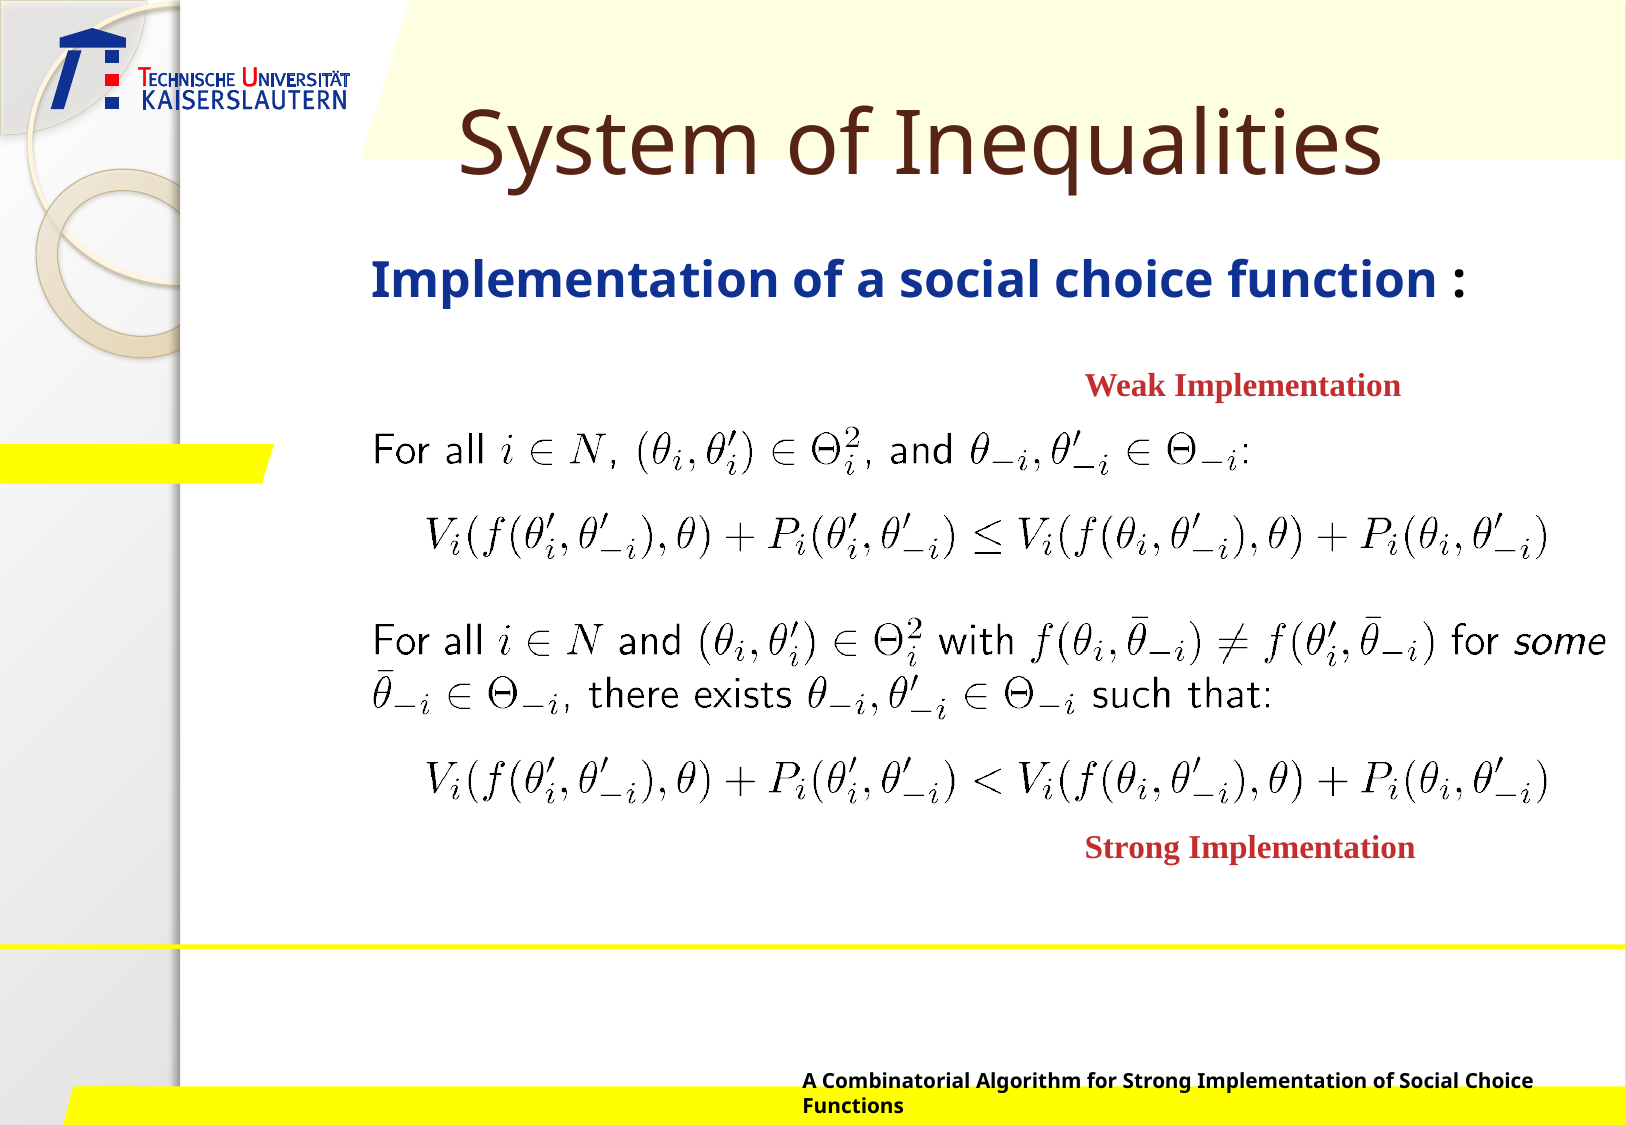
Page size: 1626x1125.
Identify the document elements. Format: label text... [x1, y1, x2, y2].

text_box Implementation of a social choice function : [356, 240, 1591, 316]
picture [372, 424, 1551, 561]
text_box Weak Implementation [1069, 355, 1417, 410]
footer A Combinatorial Algorithm for Strong Implementation of Social Choice Functions [787, 1046, 1625, 1125]
title System of Inequalities [255, 45, 1588, 233]
text_box Strong Implementation [1069, 818, 1432, 873]
picture [372, 614, 1607, 805]
